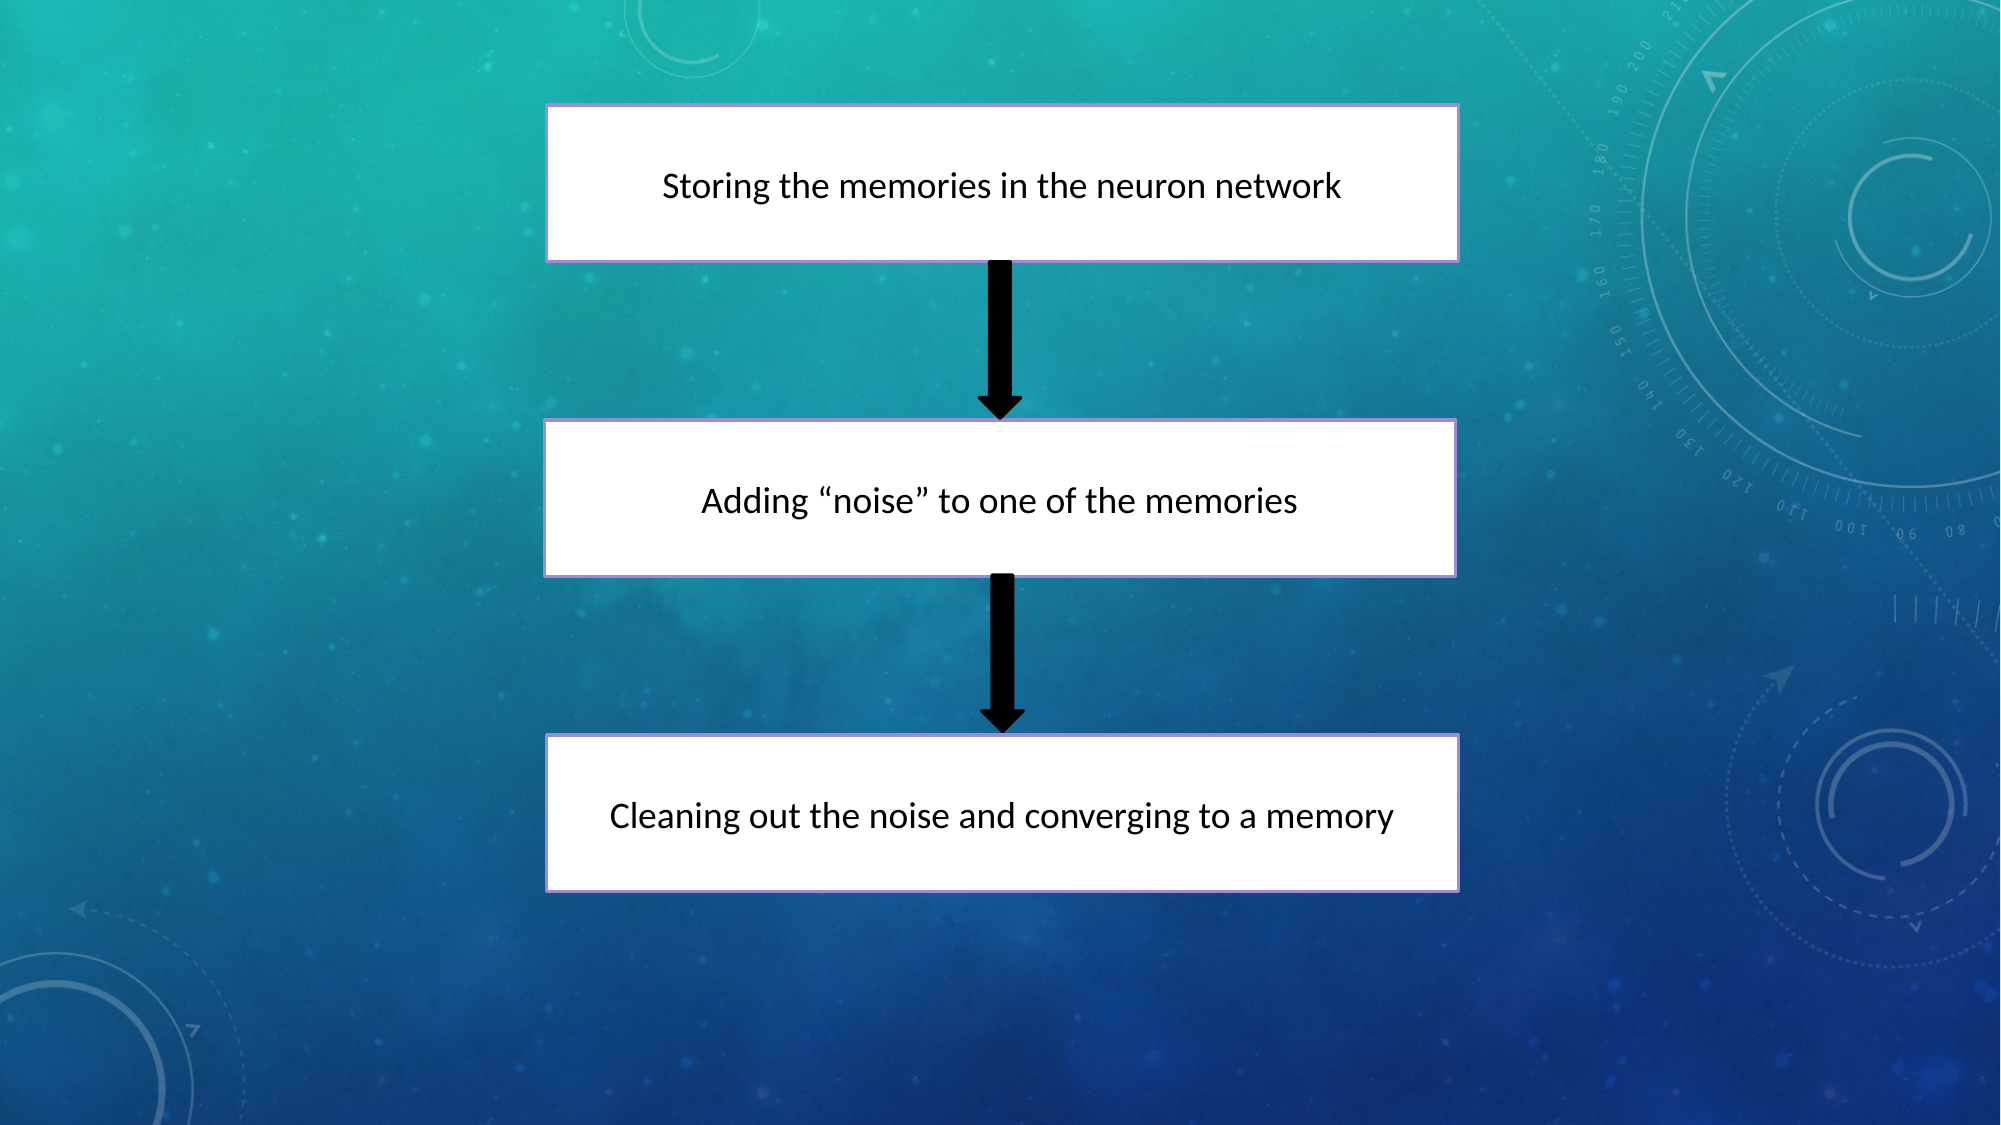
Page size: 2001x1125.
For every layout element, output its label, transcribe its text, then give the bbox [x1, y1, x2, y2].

text_box Adding “noise” to one of the memories [543, 418, 1457, 578]
text_box [980, 573, 1025, 733]
text_box Cleaning out the noise and converging to a memory [545, 733, 1460, 893]
text_box Storing the memories in the neuron network [545, 103, 1460, 263]
text_box [977, 260, 1023, 420]
picture [0, 0, 2001, 1125]
